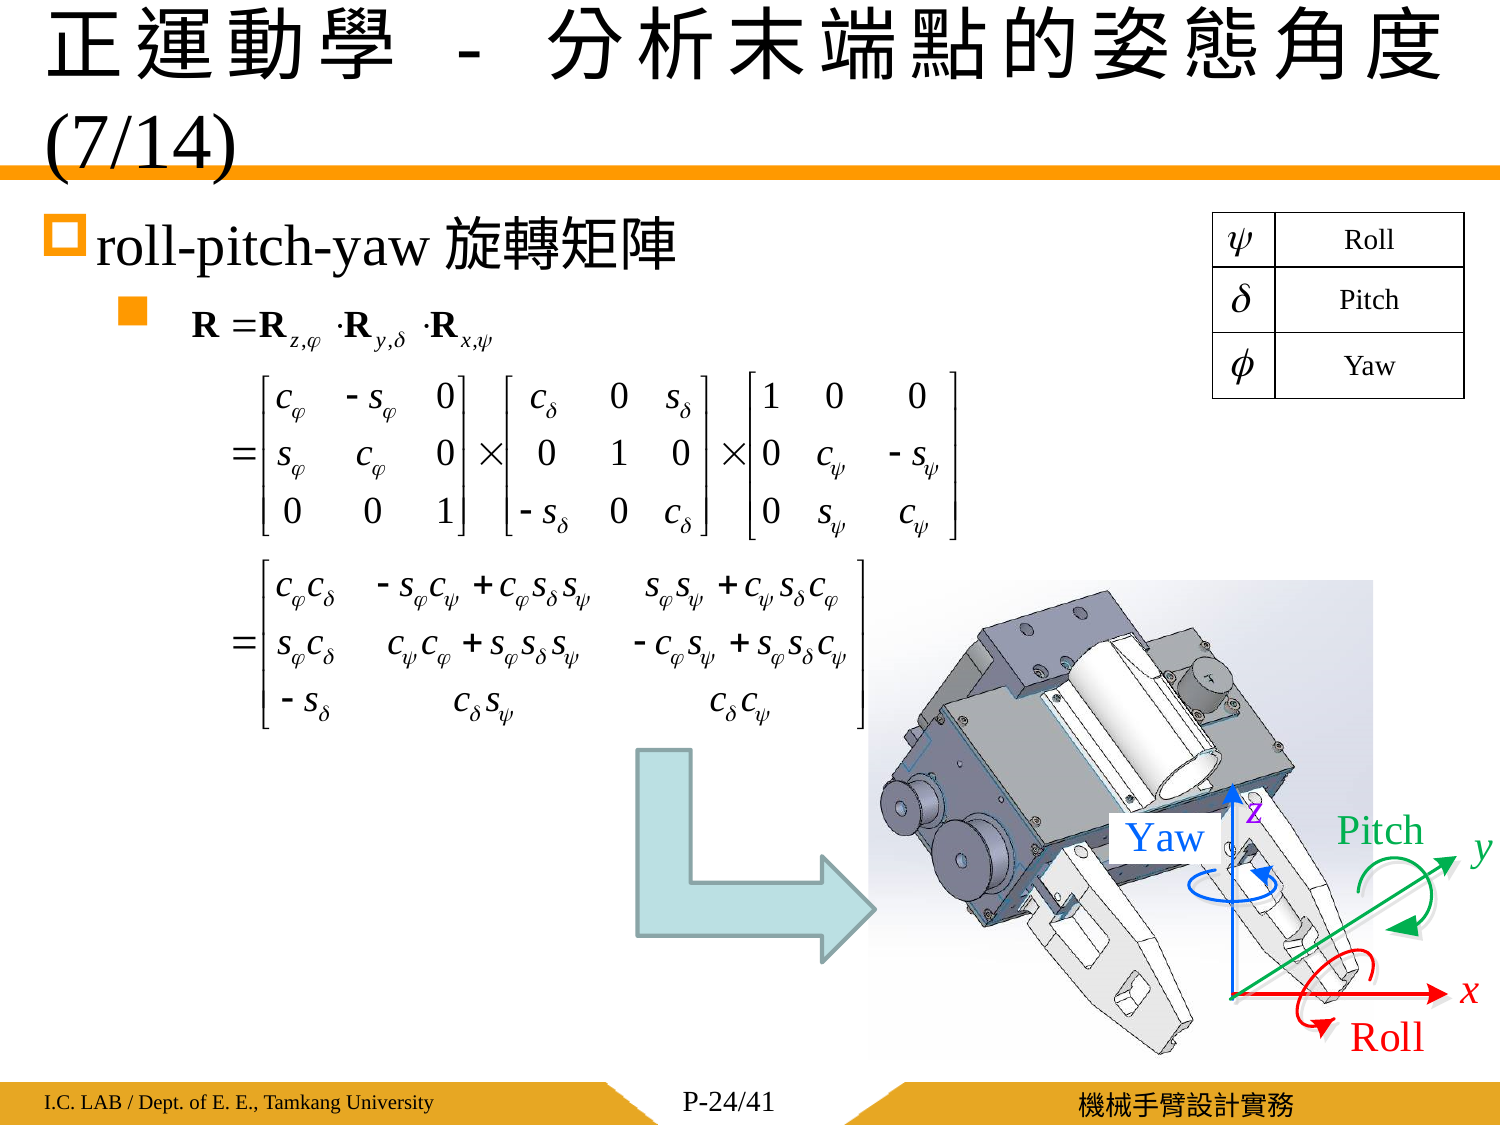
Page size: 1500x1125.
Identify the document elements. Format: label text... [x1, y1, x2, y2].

table_cell Pitch [1276, 268, 1463, 332]
picture [842, 1082, 1500, 1125]
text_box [862, 574, 1500, 1066]
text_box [185, 299, 970, 738]
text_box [1224, 224, 1263, 266]
table_cell [1213, 268, 1225, 332]
list roll-pitch-yaw旋轉矩陣 [24, 199, 1463, 1075]
table_header [1213, 213, 1274, 266]
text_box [1224, 274, 1263, 323]
title 正運動學 - 分析末端點的姿態角度 (7/14) [29, 18, 1460, 161]
table_cell [1260, 268, 1274, 332]
table_cell [1213, 333, 1274, 398]
table_cell Yaw [1276, 333, 1463, 398]
text_box [635, 747, 857, 965]
table_header Roll [1276, 213, 1463, 266]
picture [0, 1082, 658, 1125]
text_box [1224, 337, 1263, 394]
